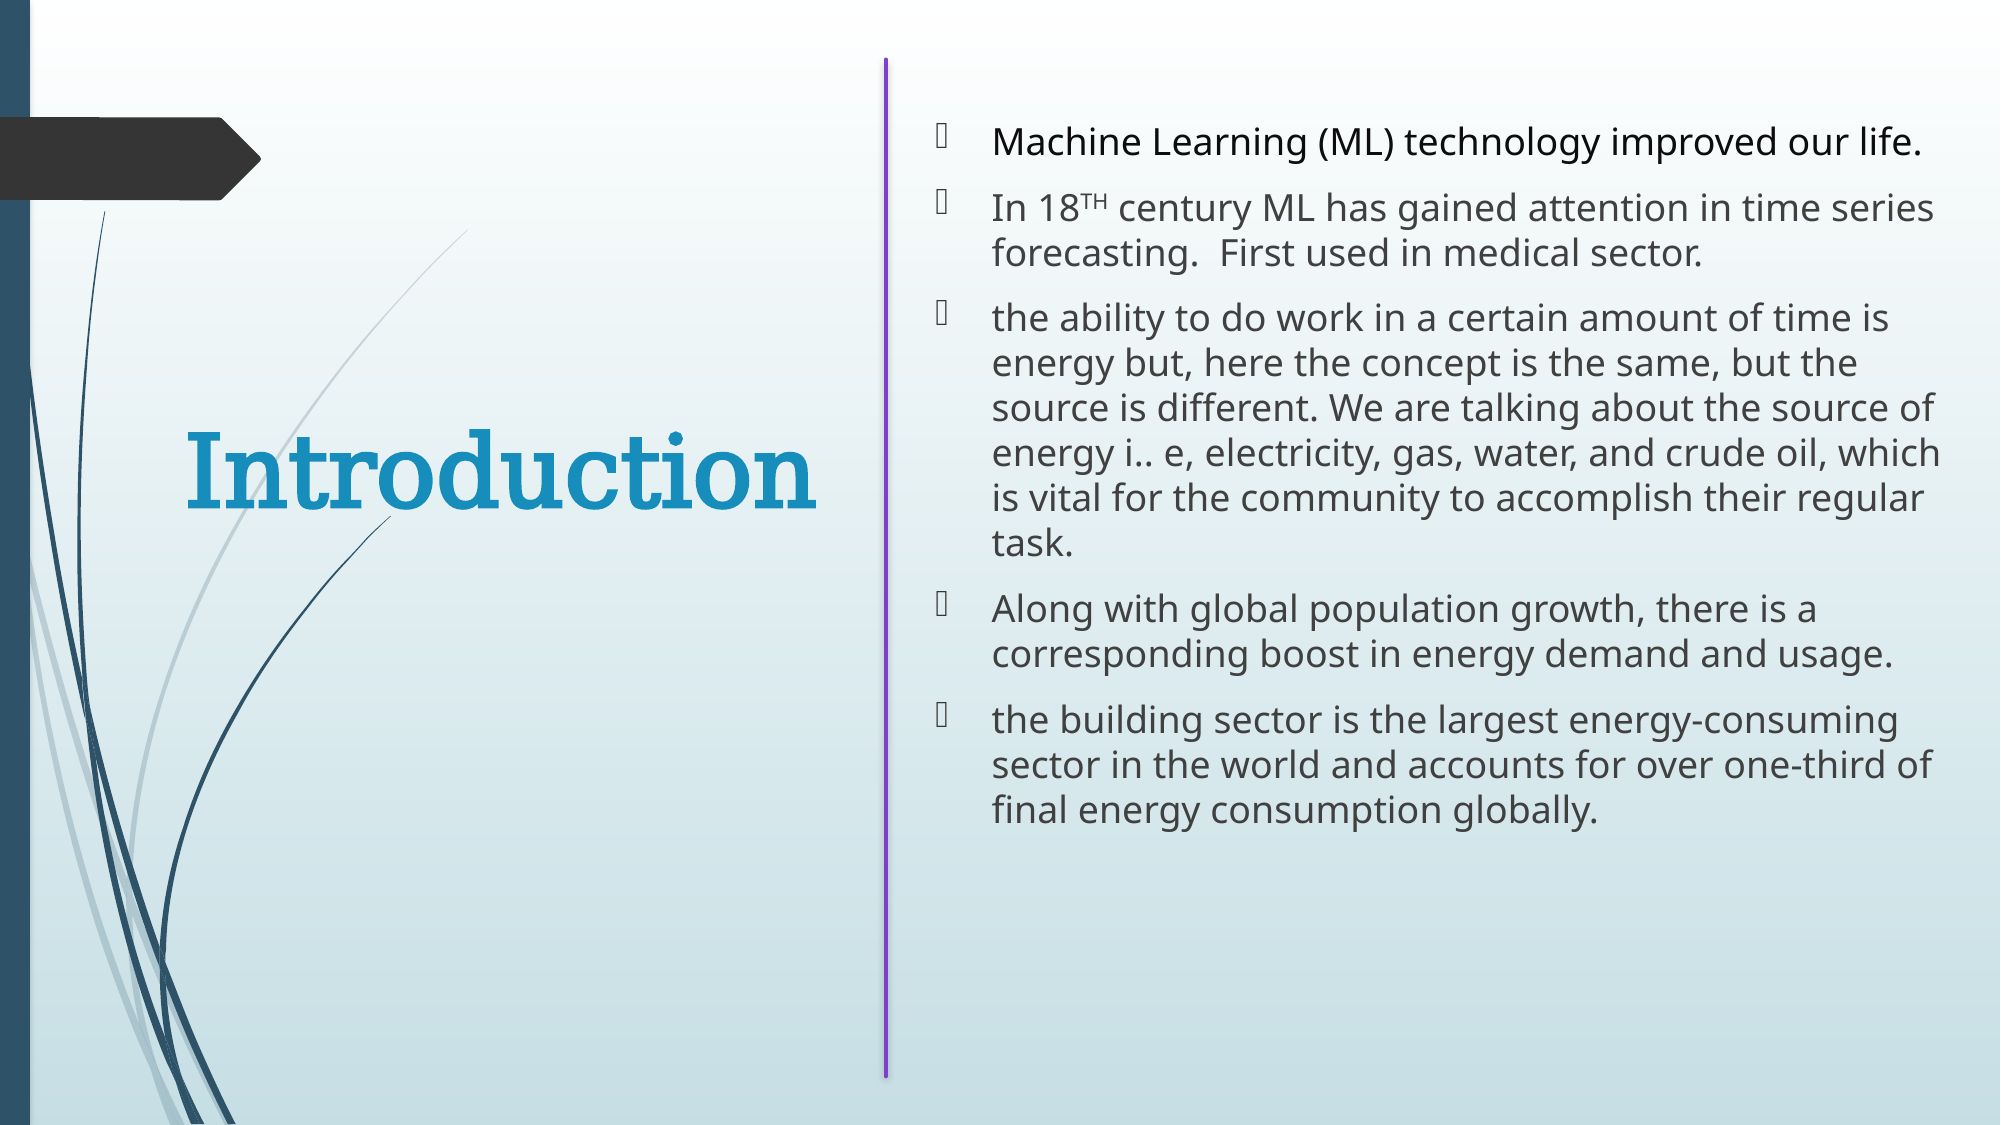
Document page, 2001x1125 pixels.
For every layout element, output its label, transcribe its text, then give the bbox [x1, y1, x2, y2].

title Introduction [169, 399, 879, 610]
list Machine Learning (ML) technology improved our life. In 18TH century ML has gained attention in time series forecasting. First used in medical sector. the ability to do work in a certain amount of time is energy but, here the concept is the same, but the source is different. We are talking about the source of energy i.. e, electricity, gas, water, and crude oil, which is vital for the community to accomplish their regular task. Along with global population growth, there is a corresponding boost in energy demand and usage. the building sector is the largest energy-consuming sector in the world and accounts for over one-third of final energy consumption globally. [920, 110, 1986, 1015]
